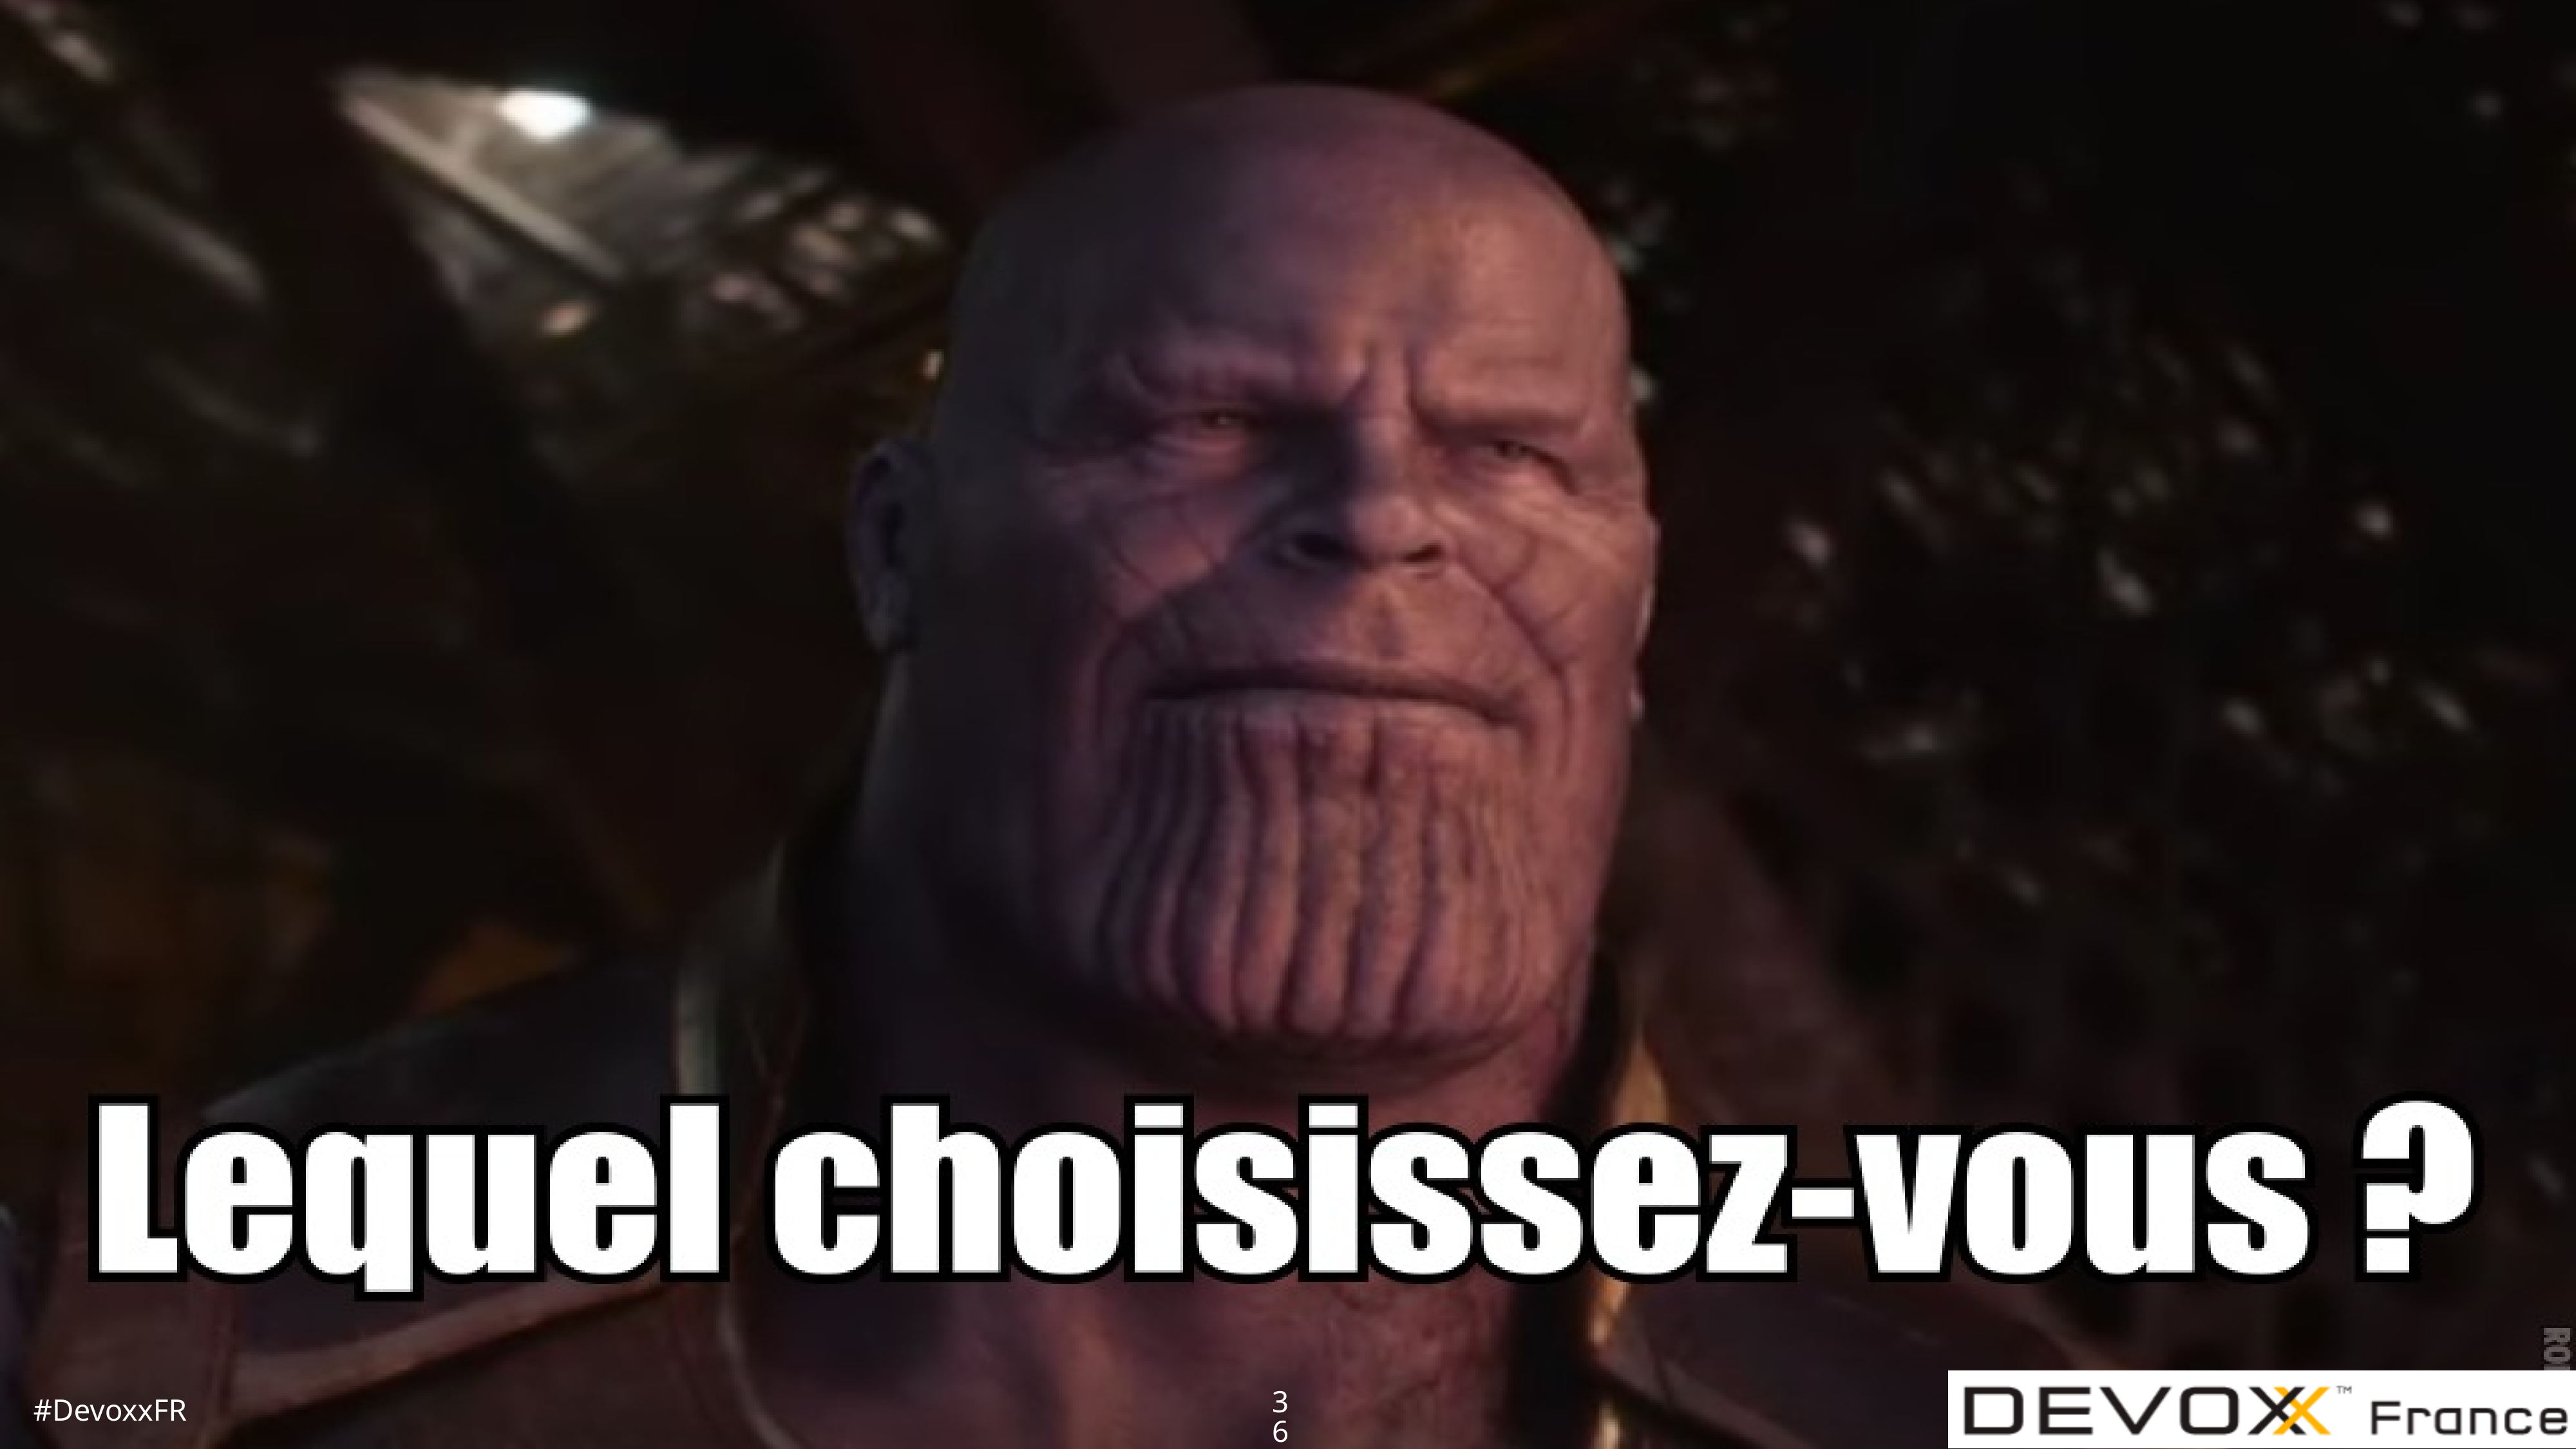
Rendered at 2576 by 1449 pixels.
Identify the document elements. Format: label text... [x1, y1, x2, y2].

slide_number ‹#› [1264, 1375, 1310, 1427]
picture [0, 0, 2576, 1449]
